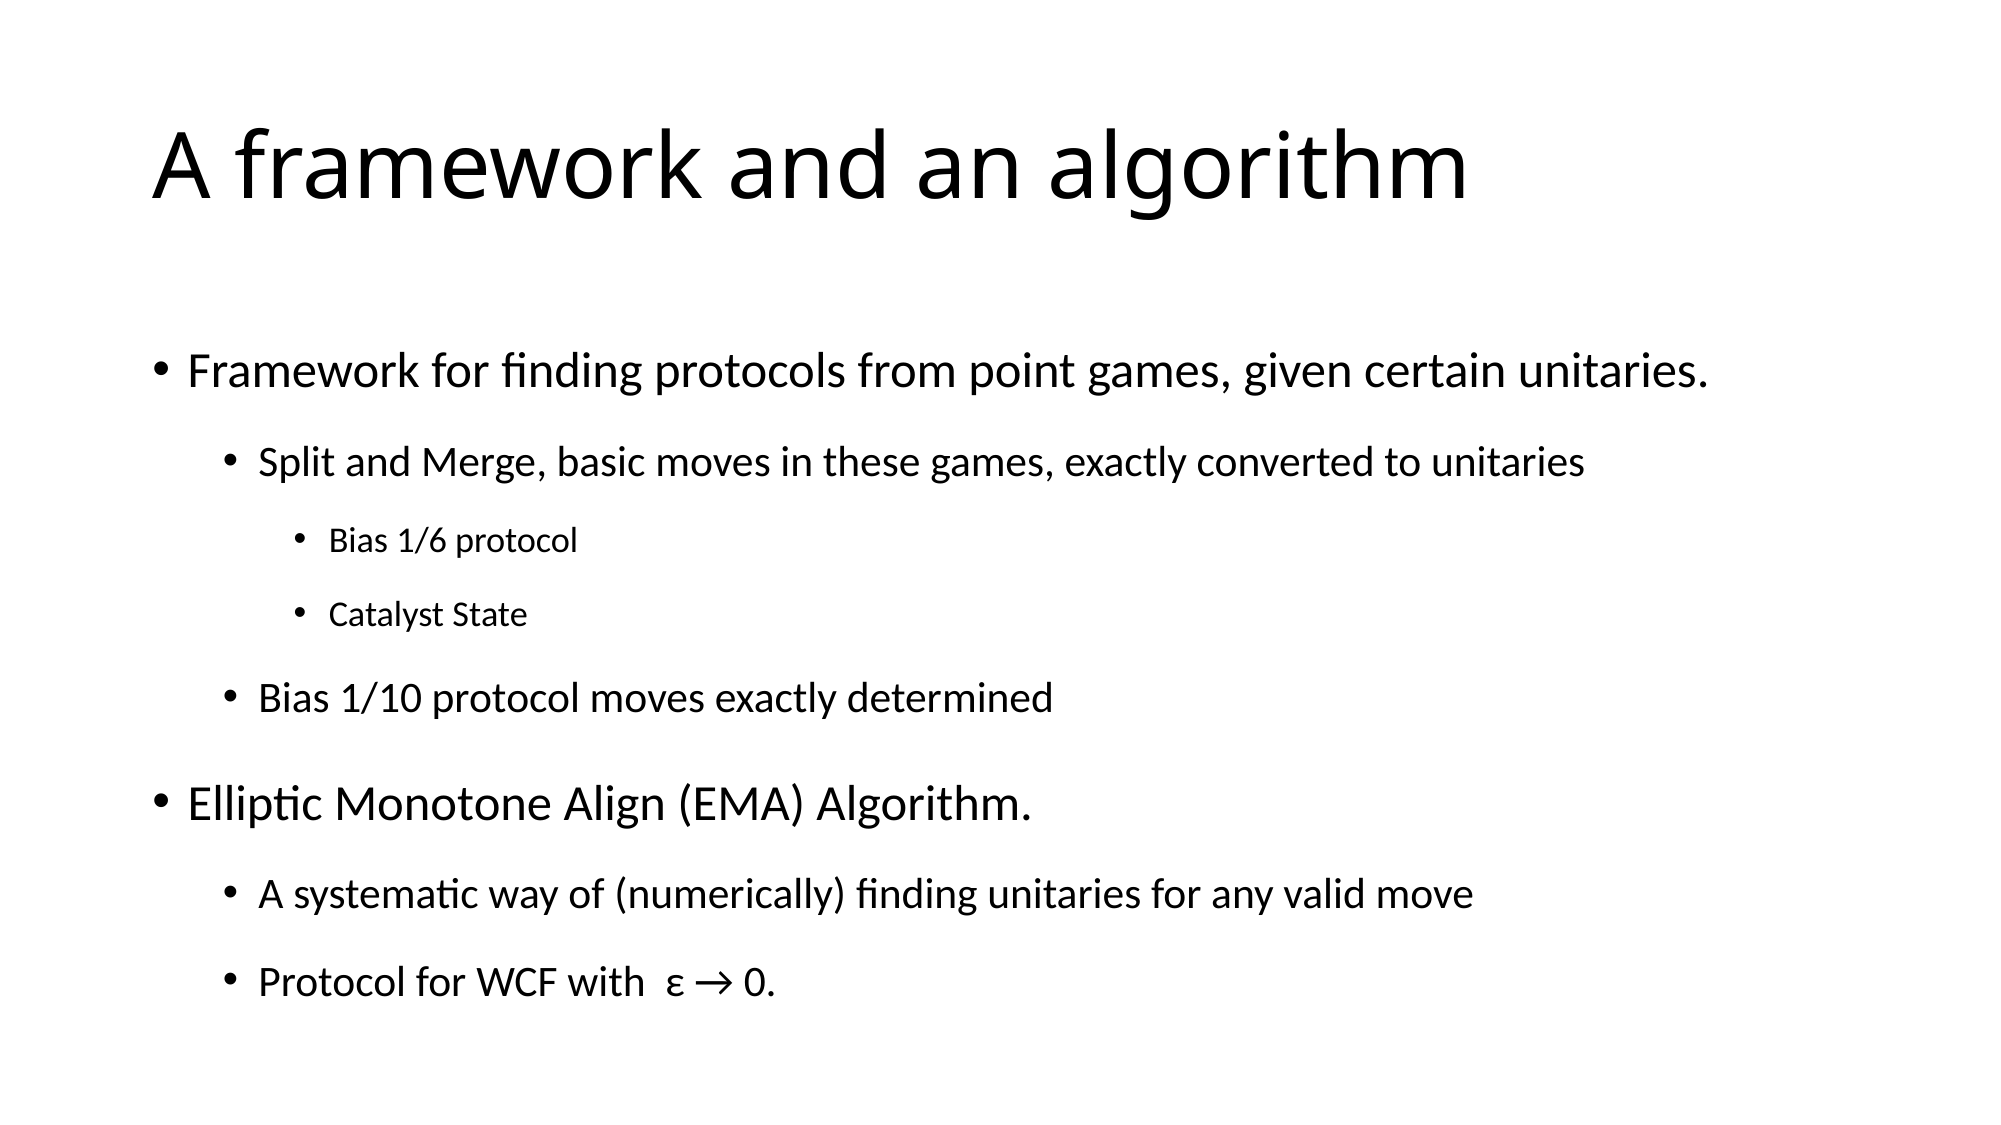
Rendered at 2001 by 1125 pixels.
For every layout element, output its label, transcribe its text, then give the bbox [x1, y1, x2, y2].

list Framework for finding protocols from point games, given certain unitaries. Split and Merge, basic moves in these games, exactly converted to unitaries Bias 1/6 protocol Catalyst State Bias 1/10 protocol moves exactly determined Elliptic Monotone Align (EMA) Algorithm. A systematic way of (numerically) finding unitaries for any valid move Protocol for WCF with ε → 0. [137, 299, 1863, 1014]
title A framework and an algorithm [137, 59, 1863, 278]
